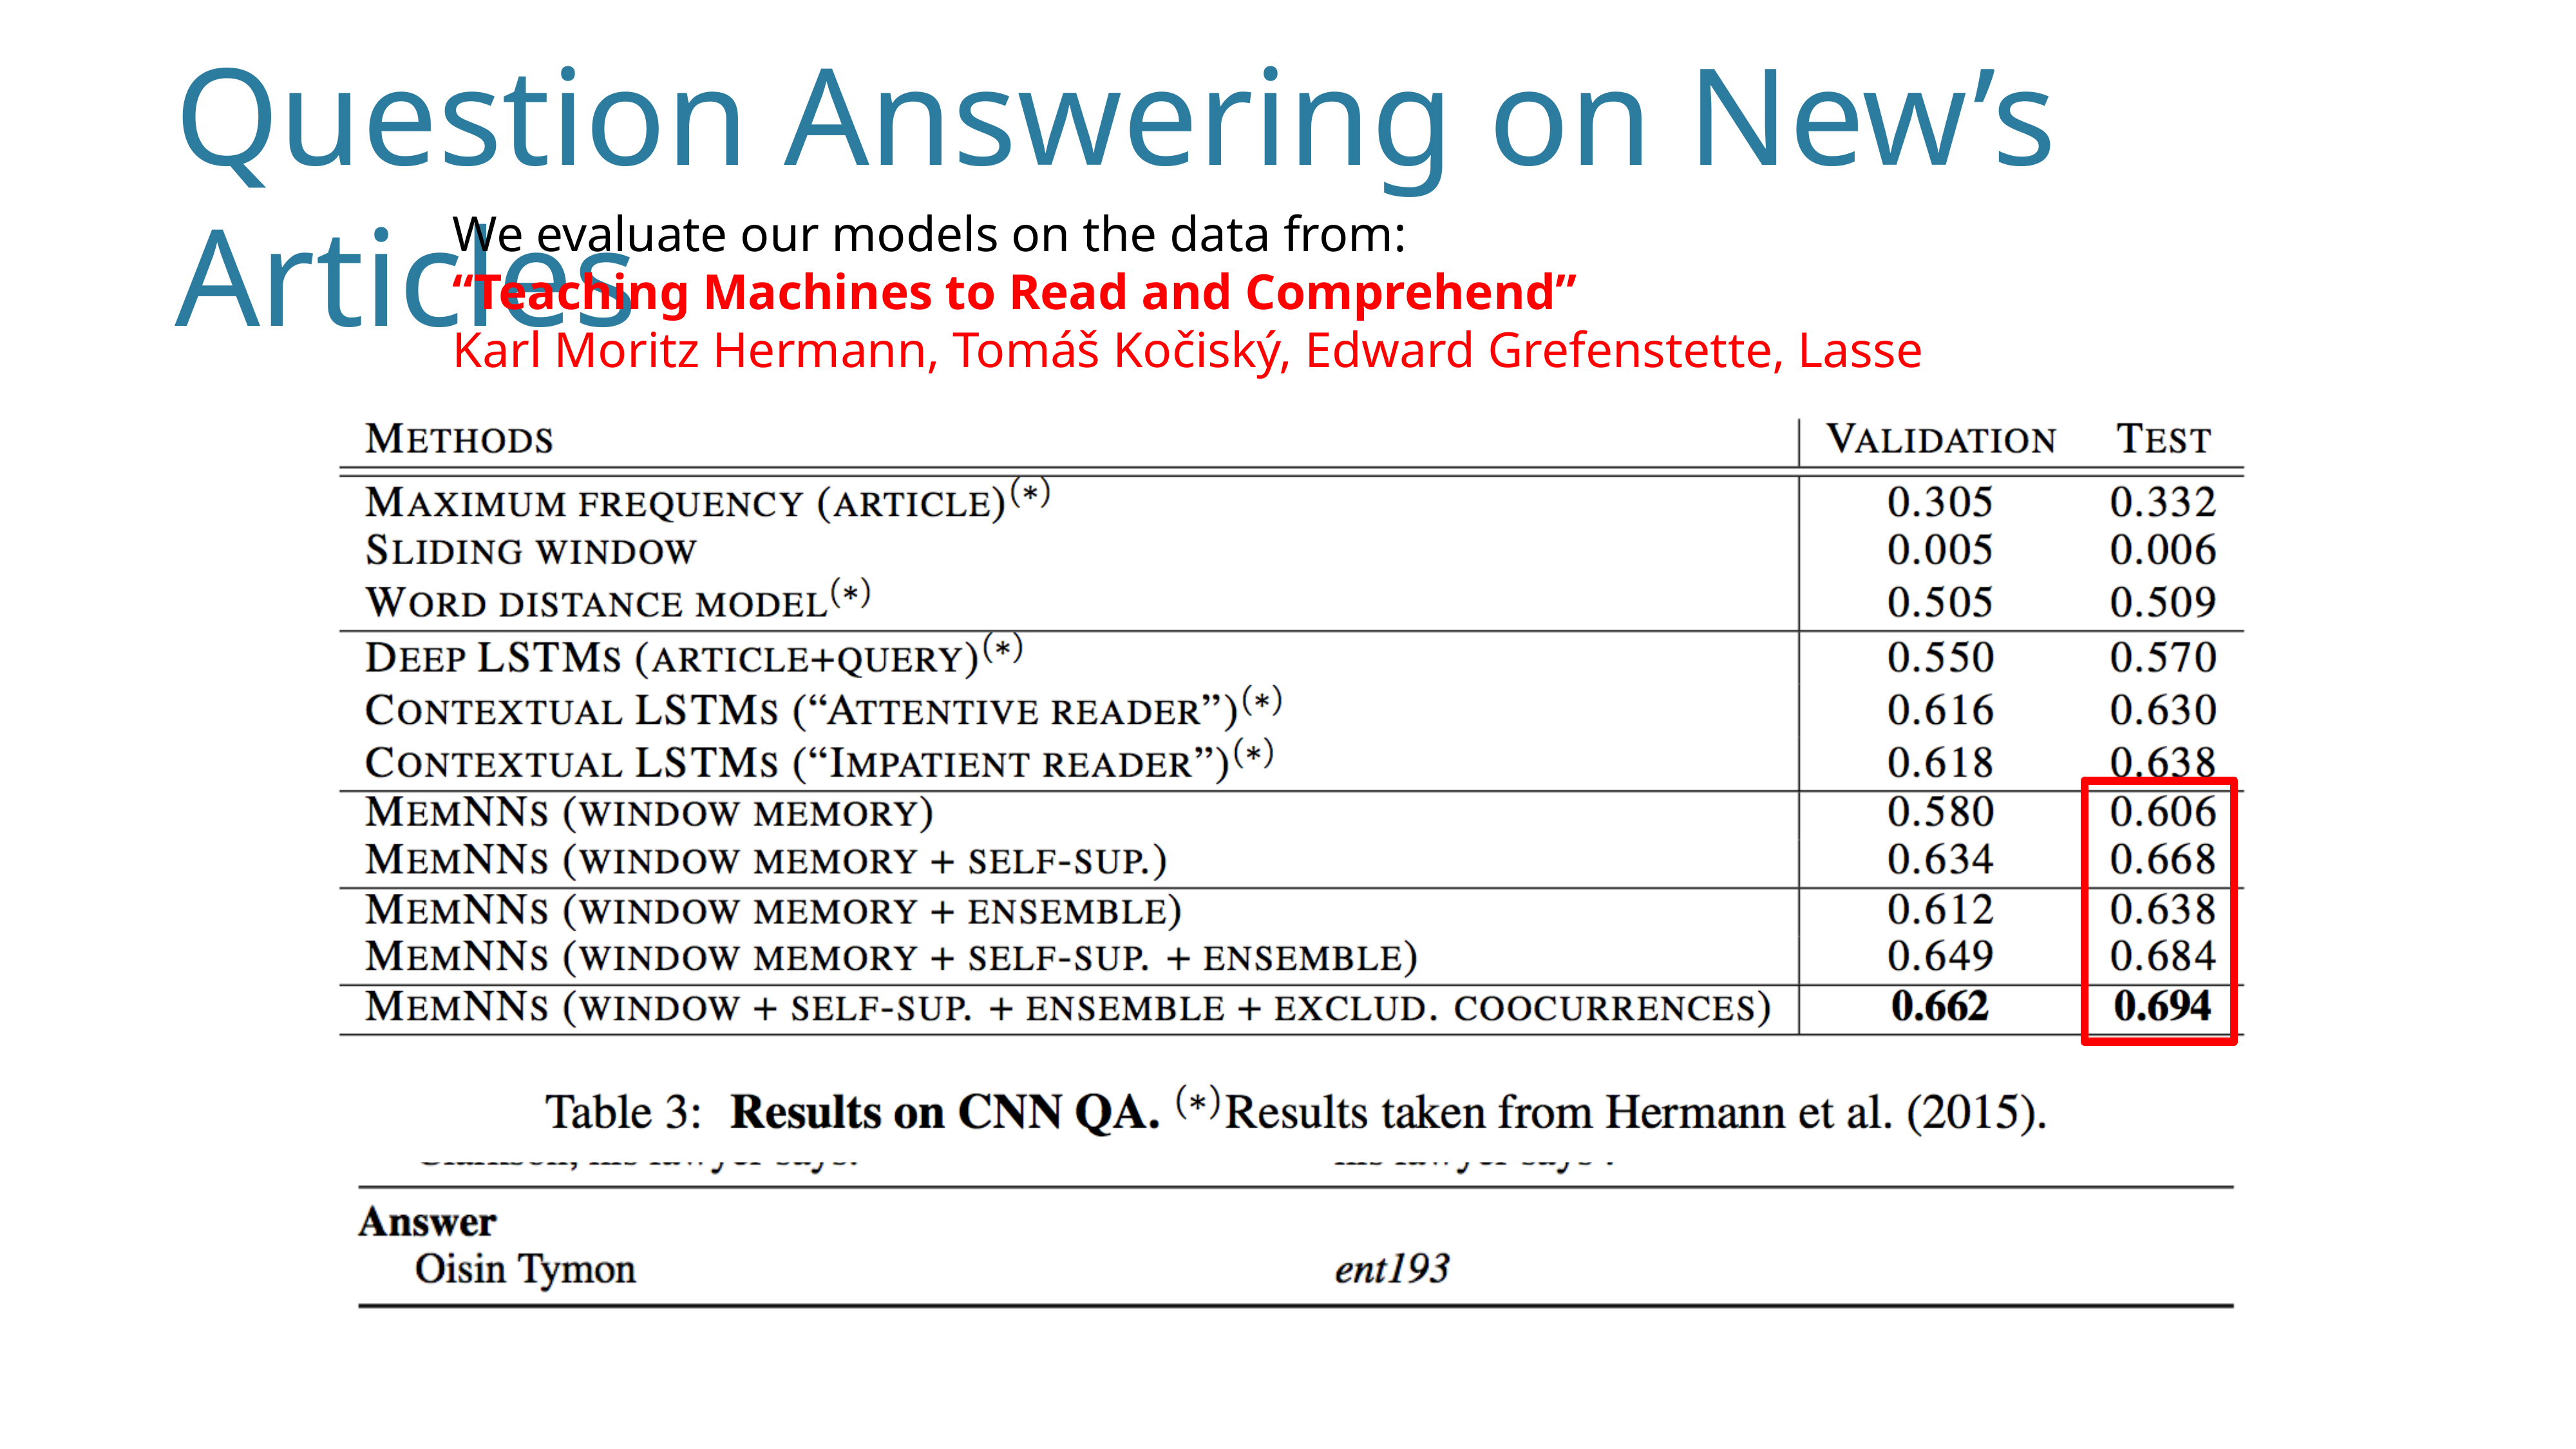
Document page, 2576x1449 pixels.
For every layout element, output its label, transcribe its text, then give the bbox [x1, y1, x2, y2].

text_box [314, 382, 2288, 1163]
text_box We evaluate our models on the data from: “Teaching Machines to Read and Comprehend” Karl Moritz Hermann, Tomáš Kočiský, Edward Grefenstette, Lasse Espeholt, Will Kay, Mustafa Suleyman, Phil Blunsom [443, 198, 2131, 377]
picture [321, 1163, 2266, 1327]
text_box Question Answering on New’s Articles [165, 26, 2234, 358]
